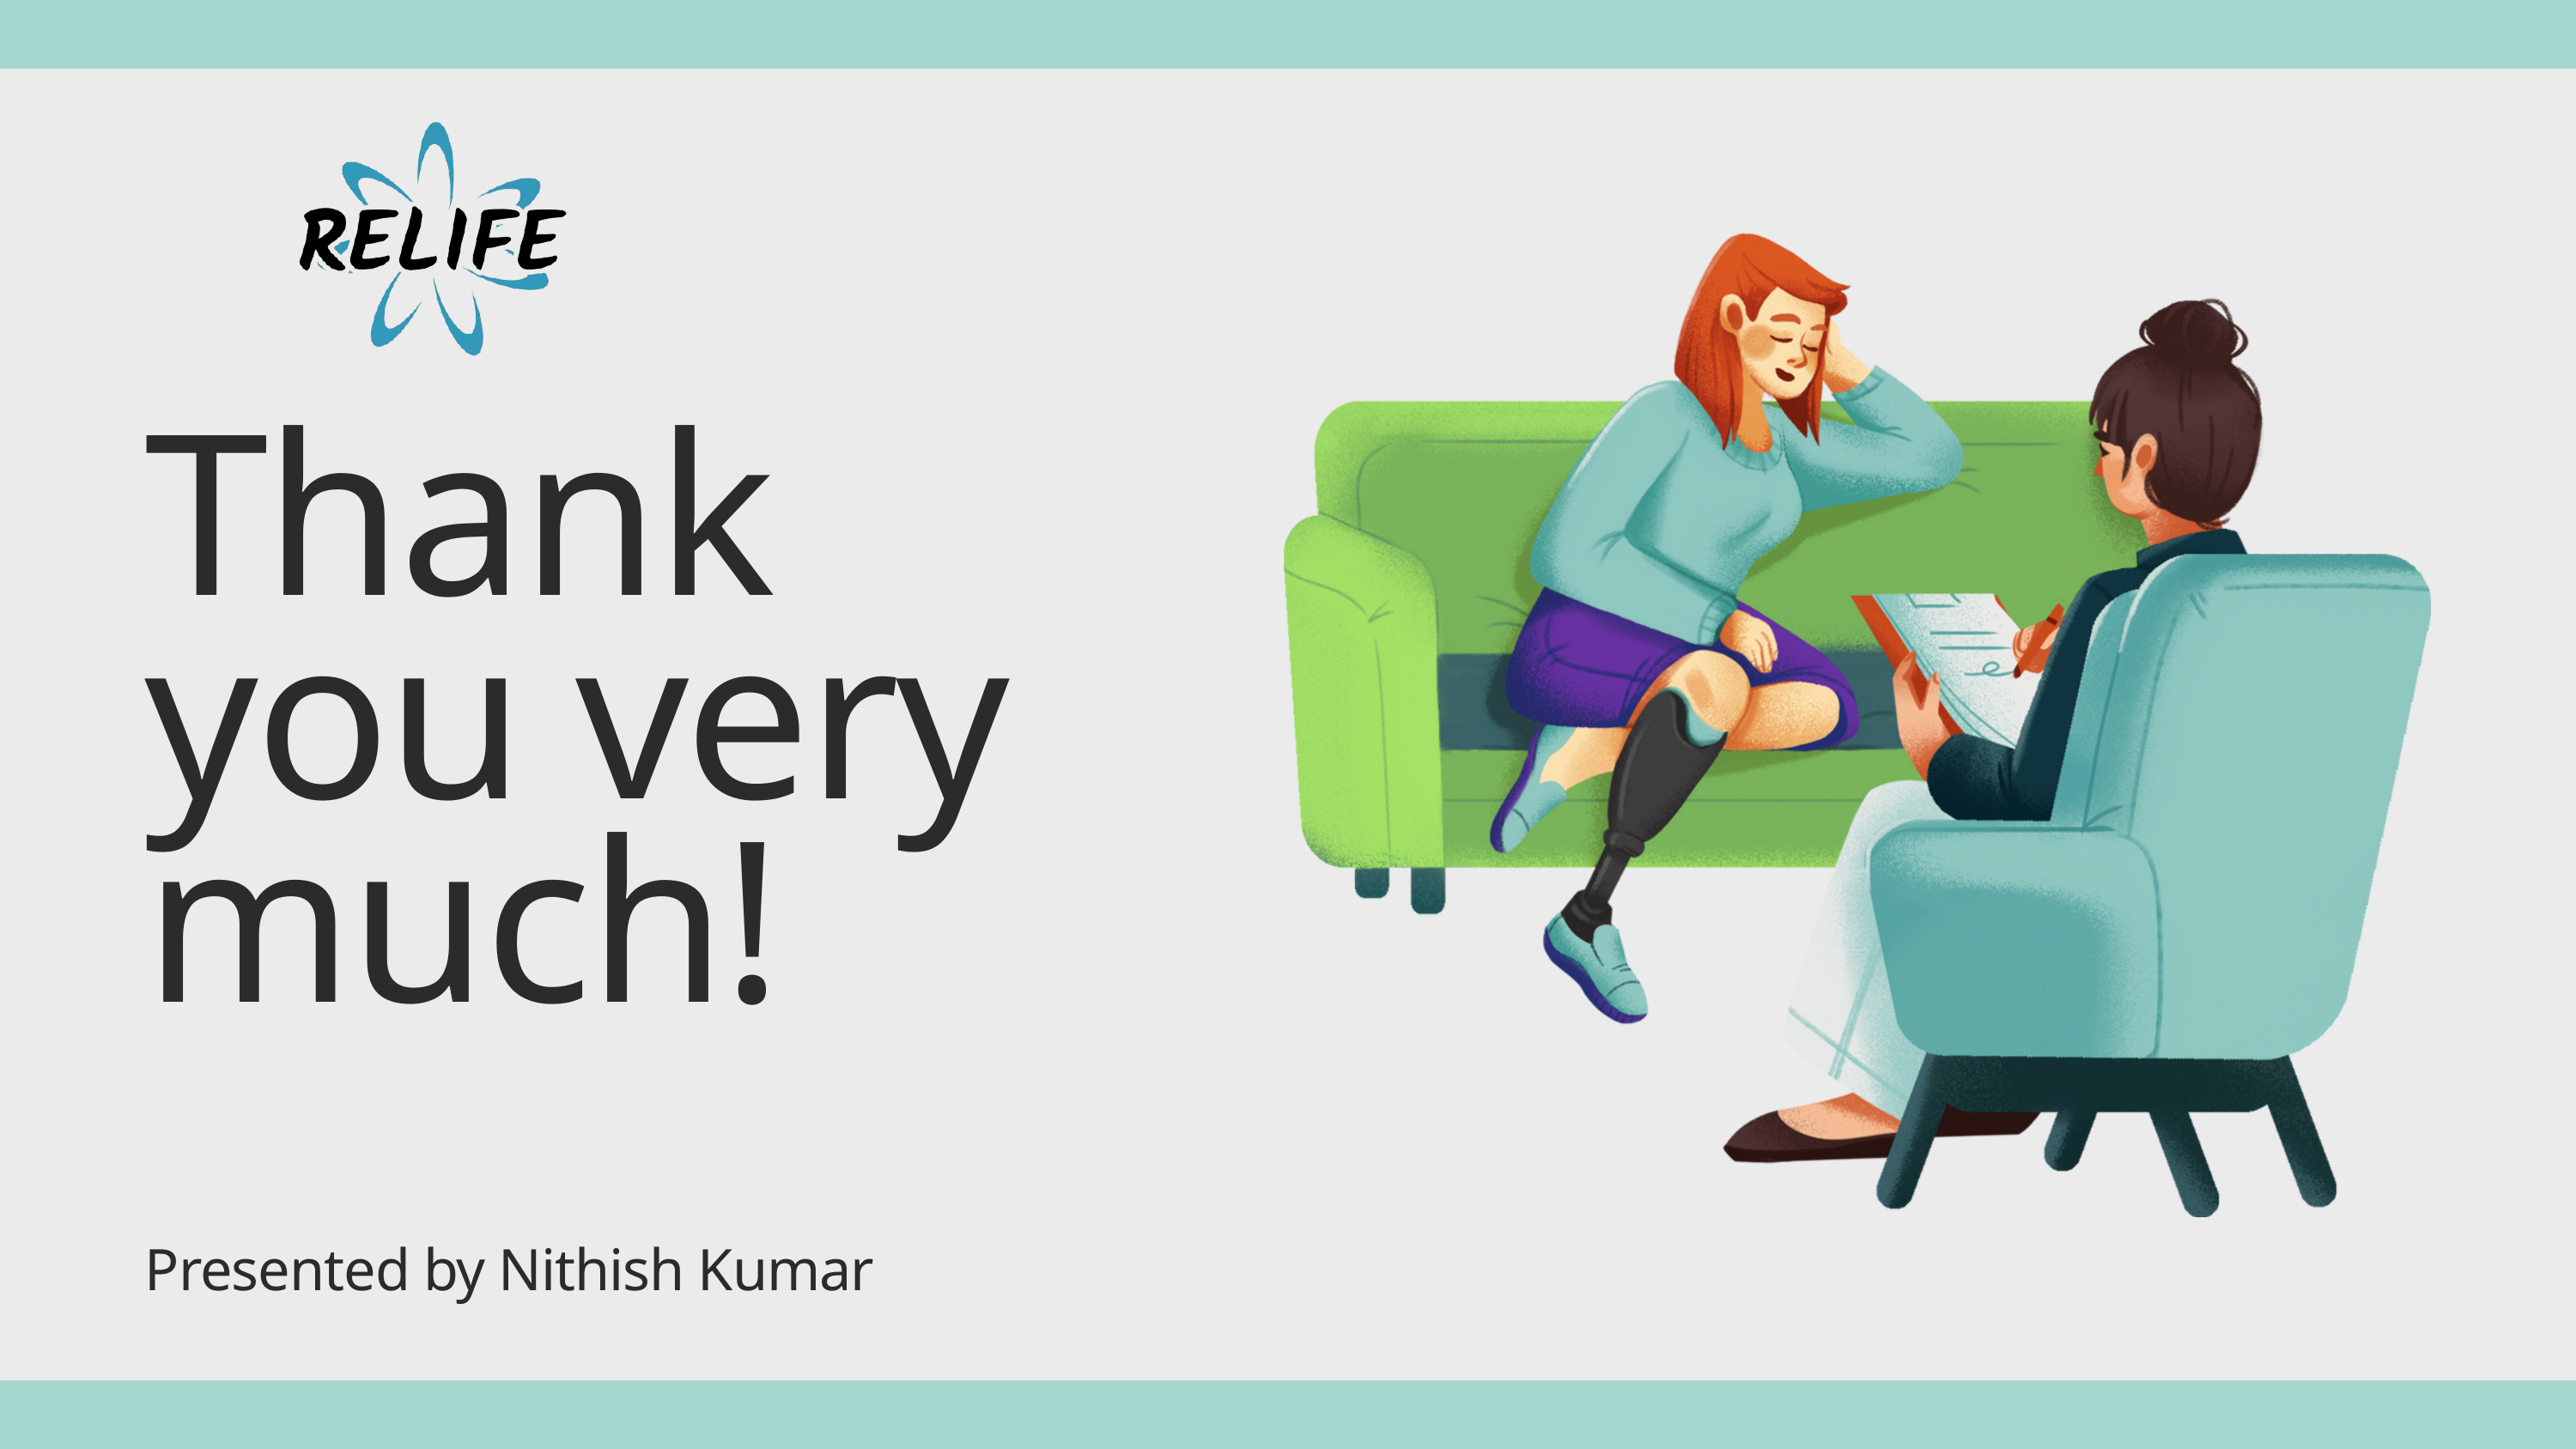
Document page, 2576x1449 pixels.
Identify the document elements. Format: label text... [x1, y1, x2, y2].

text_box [0, 0, 2576, 70]
text_box Thank you very much! [144, 436, 1069, 1047]
text_box Presented by Nithish Kumar [144, 1243, 1147, 1302]
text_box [0, 1379, 2576, 1449]
text_box [1284, 232, 2432, 1217]
text_box [223, 90, 647, 389]
